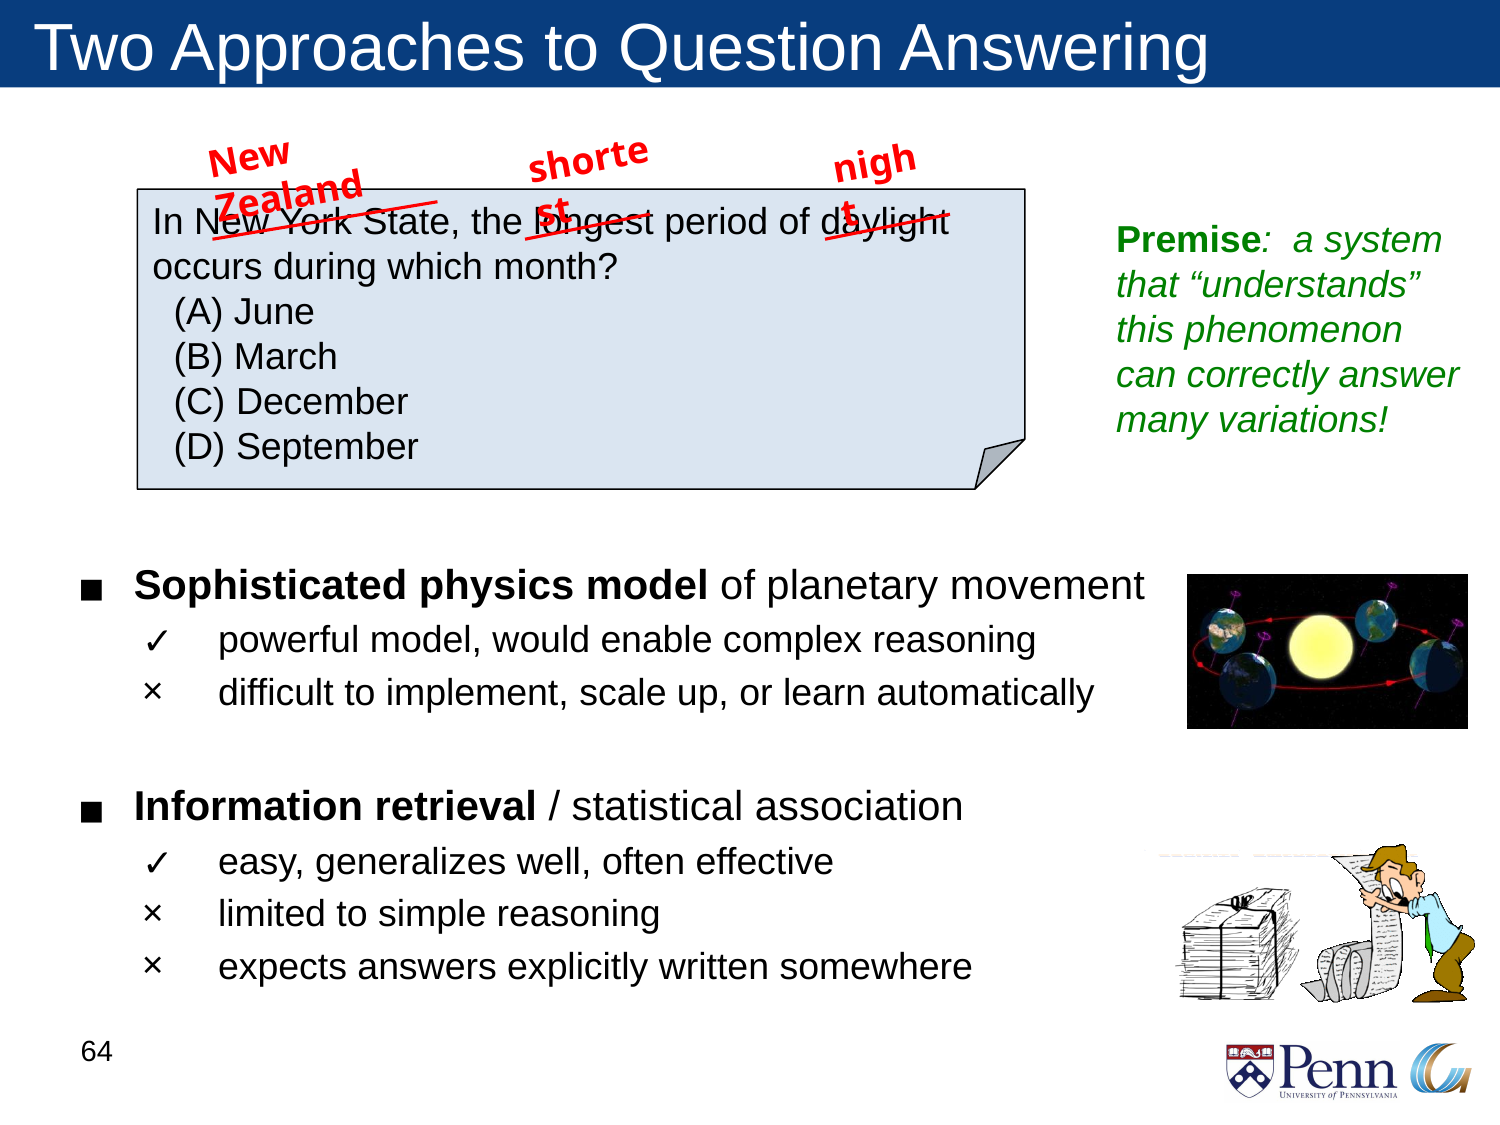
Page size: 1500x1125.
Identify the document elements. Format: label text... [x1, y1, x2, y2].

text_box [187, 88, 457, 240]
picture [1187, 574, 1469, 730]
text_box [812, 119, 951, 240]
slide_number ‹#› [65, 1024, 416, 1103]
title Two Approaches to Question Answering [0, 0, 1500, 88]
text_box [507, 113, 676, 240]
text_box Premise: a system that “understands” this phenomenon can correctly answer many variations! [1100, 207, 1488, 450]
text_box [1174, 844, 1476, 1003]
picture [1406, 1033, 1476, 1103]
text_box In New York State, the longest period of daylight occurs during which month? (A) June (B) March (C) December (D) September [137, 189, 1025, 490]
picture [1224, 1041, 1400, 1103]
list Sophisticated physics model of planetary movement powerful model, would enable complex reasoning difficult to implement, scale up, or learn automatically Information retrieval / statistical association easy, generalizes well, often effective limited to simple reasoning expects answers explicitly written somewhere [62, 549, 1438, 1025]
